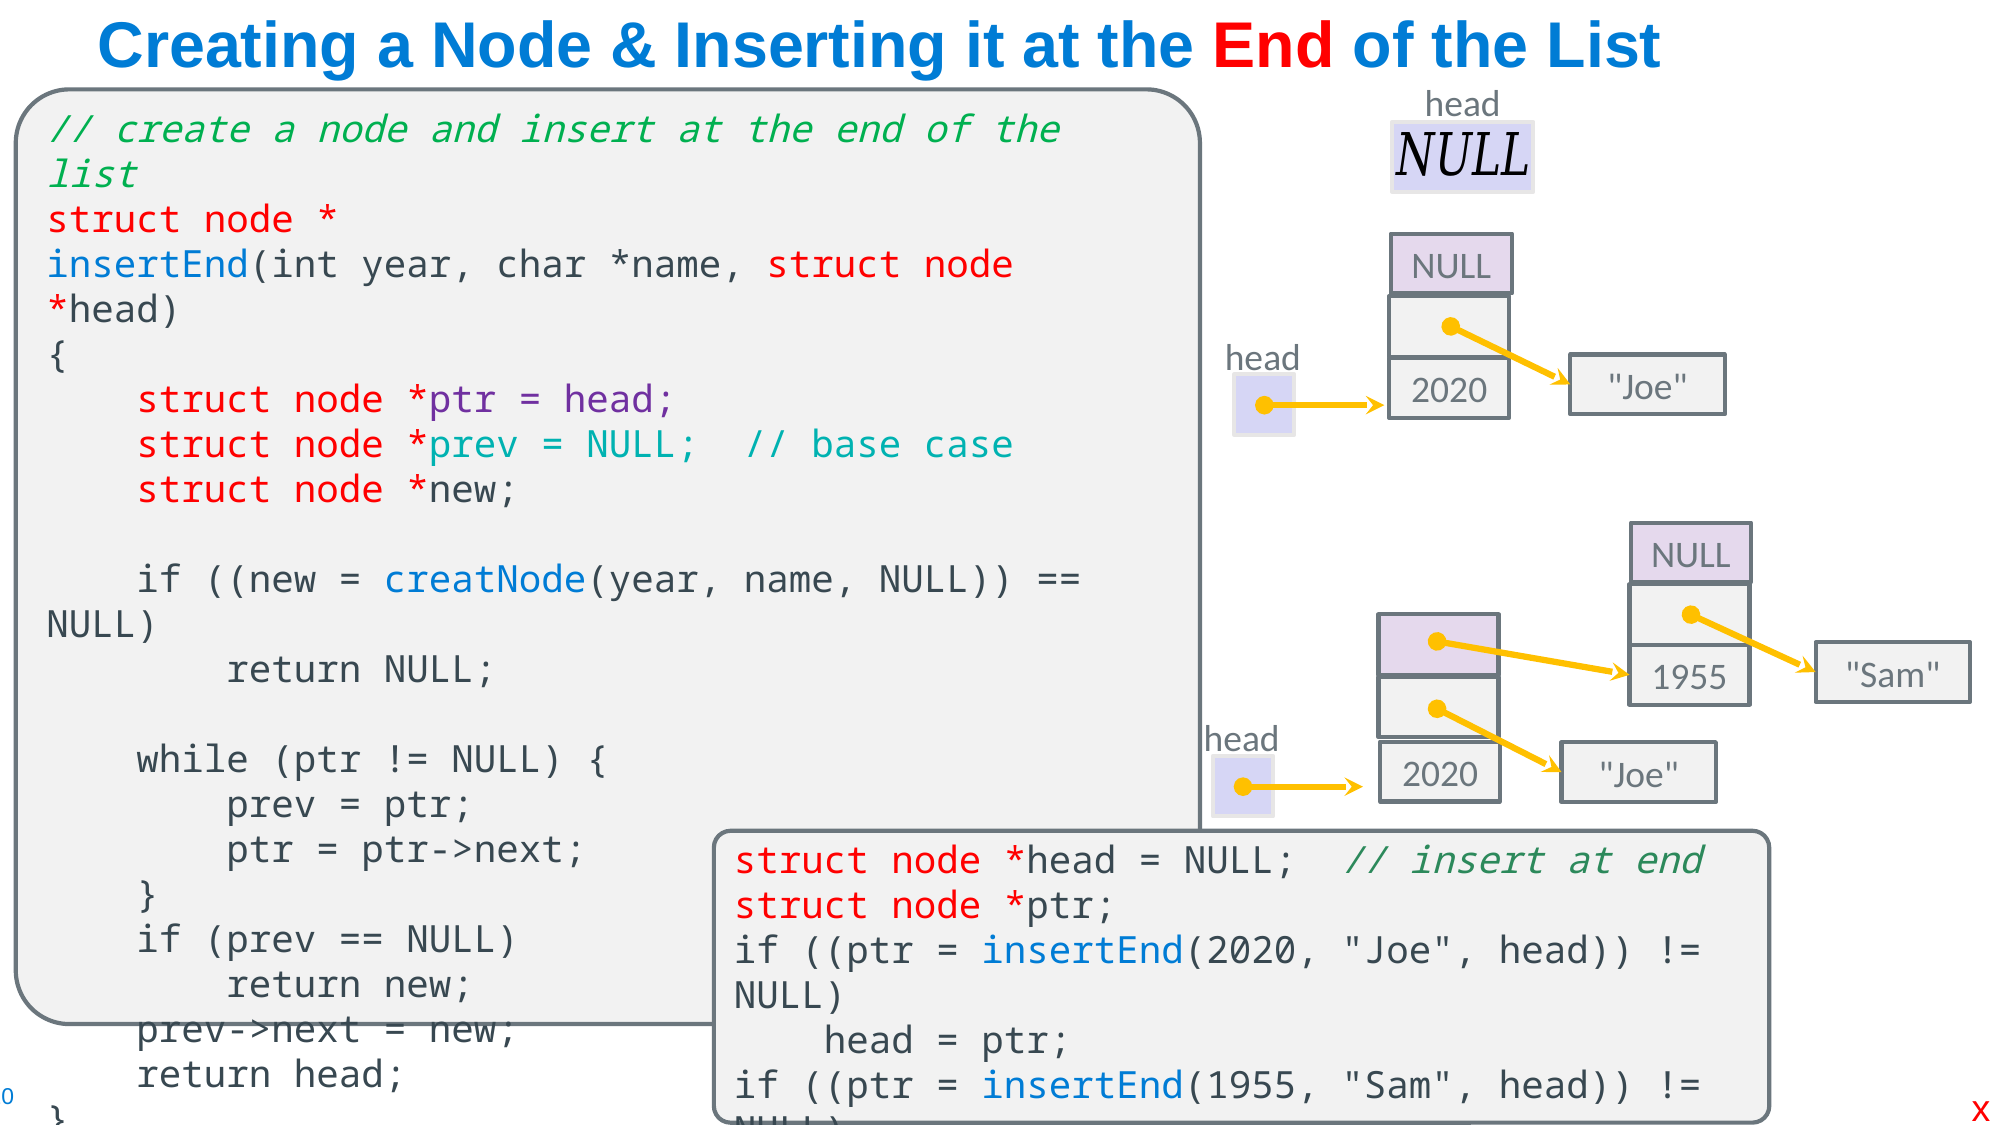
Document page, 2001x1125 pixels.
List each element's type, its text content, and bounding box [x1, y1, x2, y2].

text_box x [1956, 1076, 2000, 1125]
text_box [1181, 522, 1970, 817]
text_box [1202, 233, 1725, 435]
title Creating a Node & Inserting it at the End of the List [82, 19, 1808, 90]
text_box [1394, 71, 1532, 190]
text_box // create a node and insert at the end of the list struct node * insertEnd(int year, char *name, struct node *head) { struct node *ptr = head; struct node *prev = NULL; // base case struct node *new; if ((new = creatNode(year, name, NULL)) == NULL) return NULL; while (ptr != NULL) { prev = ptr; ptr = ptr->next; } if (prev == NULL) return new; prev->next = new; return head; } [15, 89, 1200, 1025]
text_box struct node *head = NULL; // insert at end struct node *ptr; if ((ptr = insertEnd(2020, "Joe", head)) != NULL) head = ptr; if ((ptr = insertEnd(1955, "Sam", head)) != NULL) head = ptr; [713, 830, 1770, 1123]
